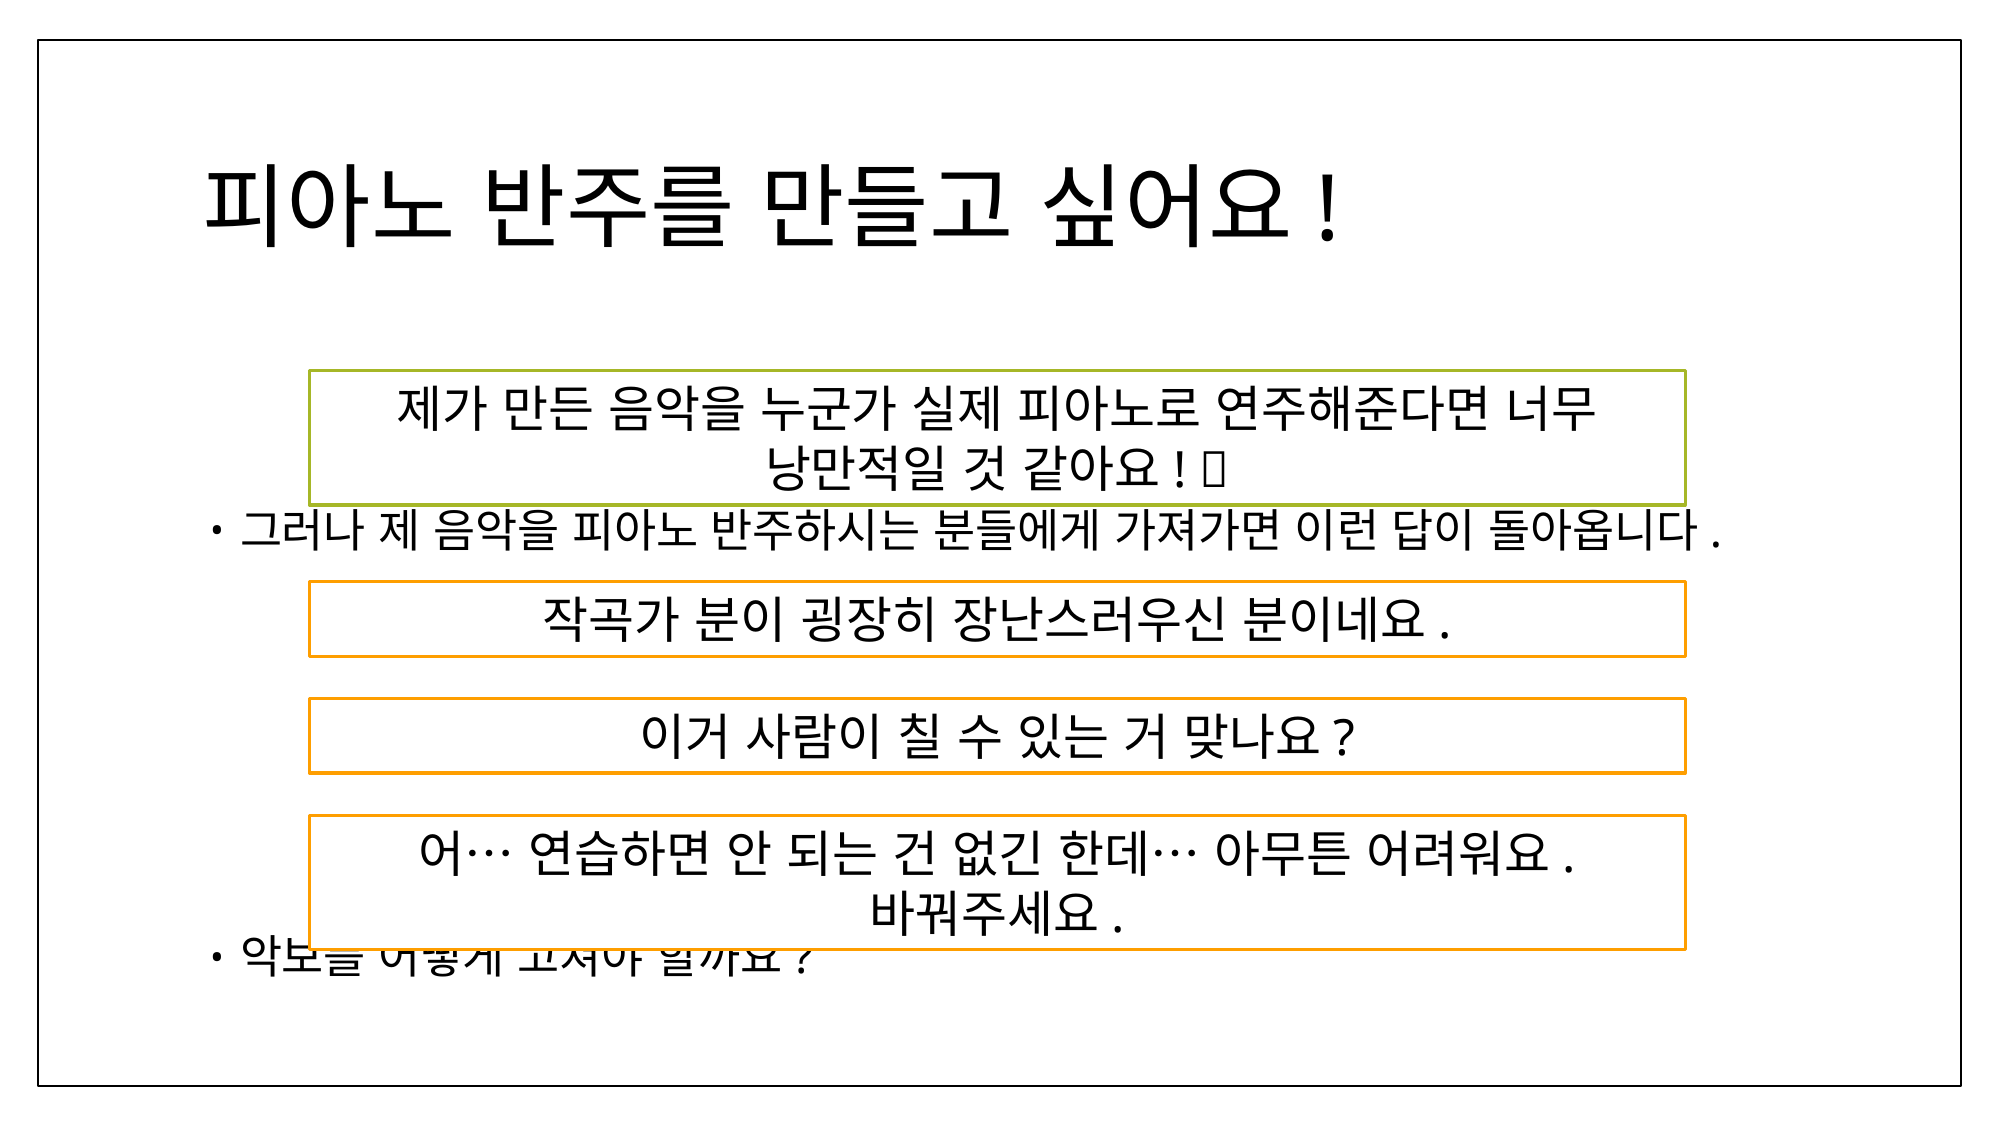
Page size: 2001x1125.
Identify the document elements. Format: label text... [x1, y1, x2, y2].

title 피아노 반주를 만들고 싶어요! [187, 99, 1808, 323]
text_box 작곡가 분이 굉장히 장난스러우신 분이네요. [308, 580, 1687, 658]
text_box 어… 연습하면 안 되는 건 없긴 한데… 아무튼 어려워요. 바꿔주세요. [308, 814, 1687, 951]
text_box 이거 사람이 칠 수 있는 거 맞나요? [308, 697, 1687, 775]
list 그러나 제 음악을 피아노 반주하시는 분들에게 가져가면 이런 답이 돌아옵니다. 악보를 어떻게 고쳐야 할까요? [187, 337, 1808, 1000]
text_box 제가 만든 음악을 누군가 실제 피아노로 연주해준다면 너무 낭만적일 것 같아요! 🥹 [308, 369, 1687, 507]
